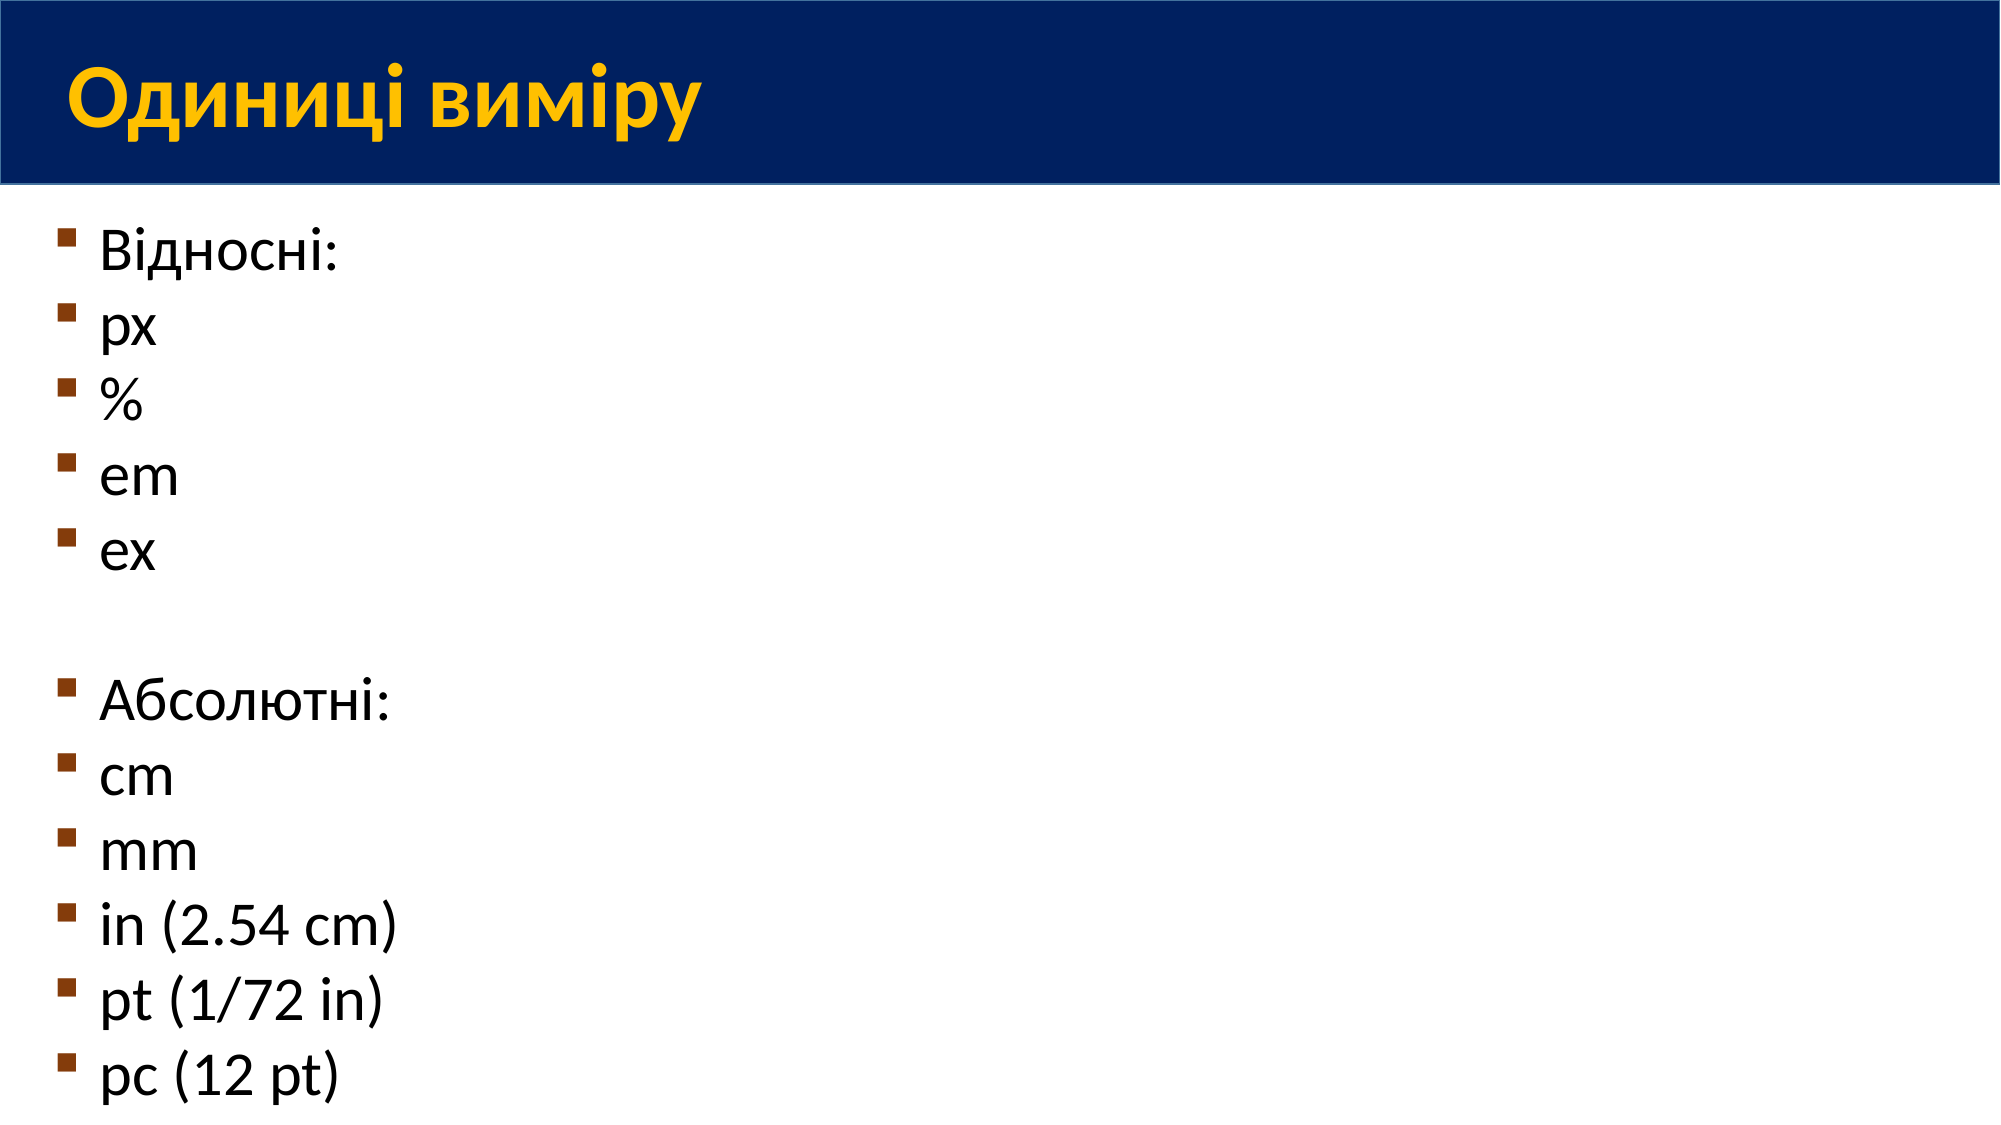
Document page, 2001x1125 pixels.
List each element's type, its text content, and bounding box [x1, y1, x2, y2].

text_box Одиниці виміру [52, 28, 1972, 154]
text_box [0, 0, 2000, 185]
text_box Відносні: px % em ex Абсолютні: cm mm in (2.54 cm) pt (1/72 in) pc (12 pt) [38, 201, 1591, 1116]
